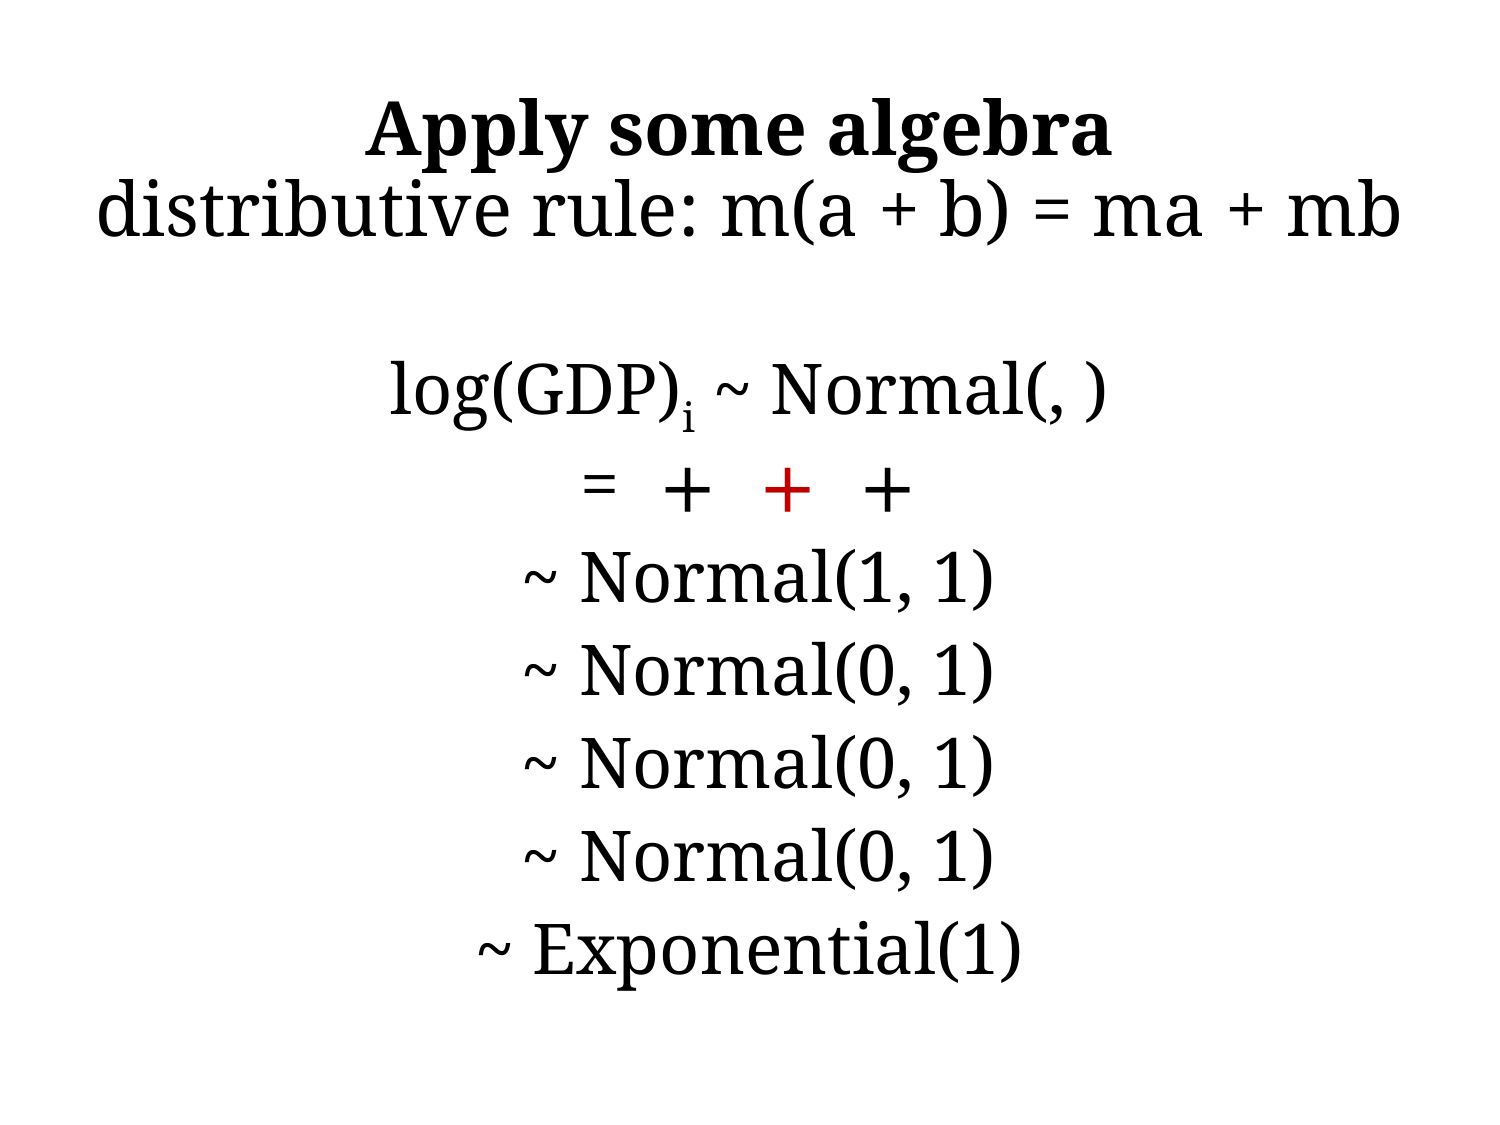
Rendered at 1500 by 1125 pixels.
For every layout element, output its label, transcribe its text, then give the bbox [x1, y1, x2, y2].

title Apply some algebra distributive rule: m(a + b) = ma + mb [51, 63, 1449, 281]
